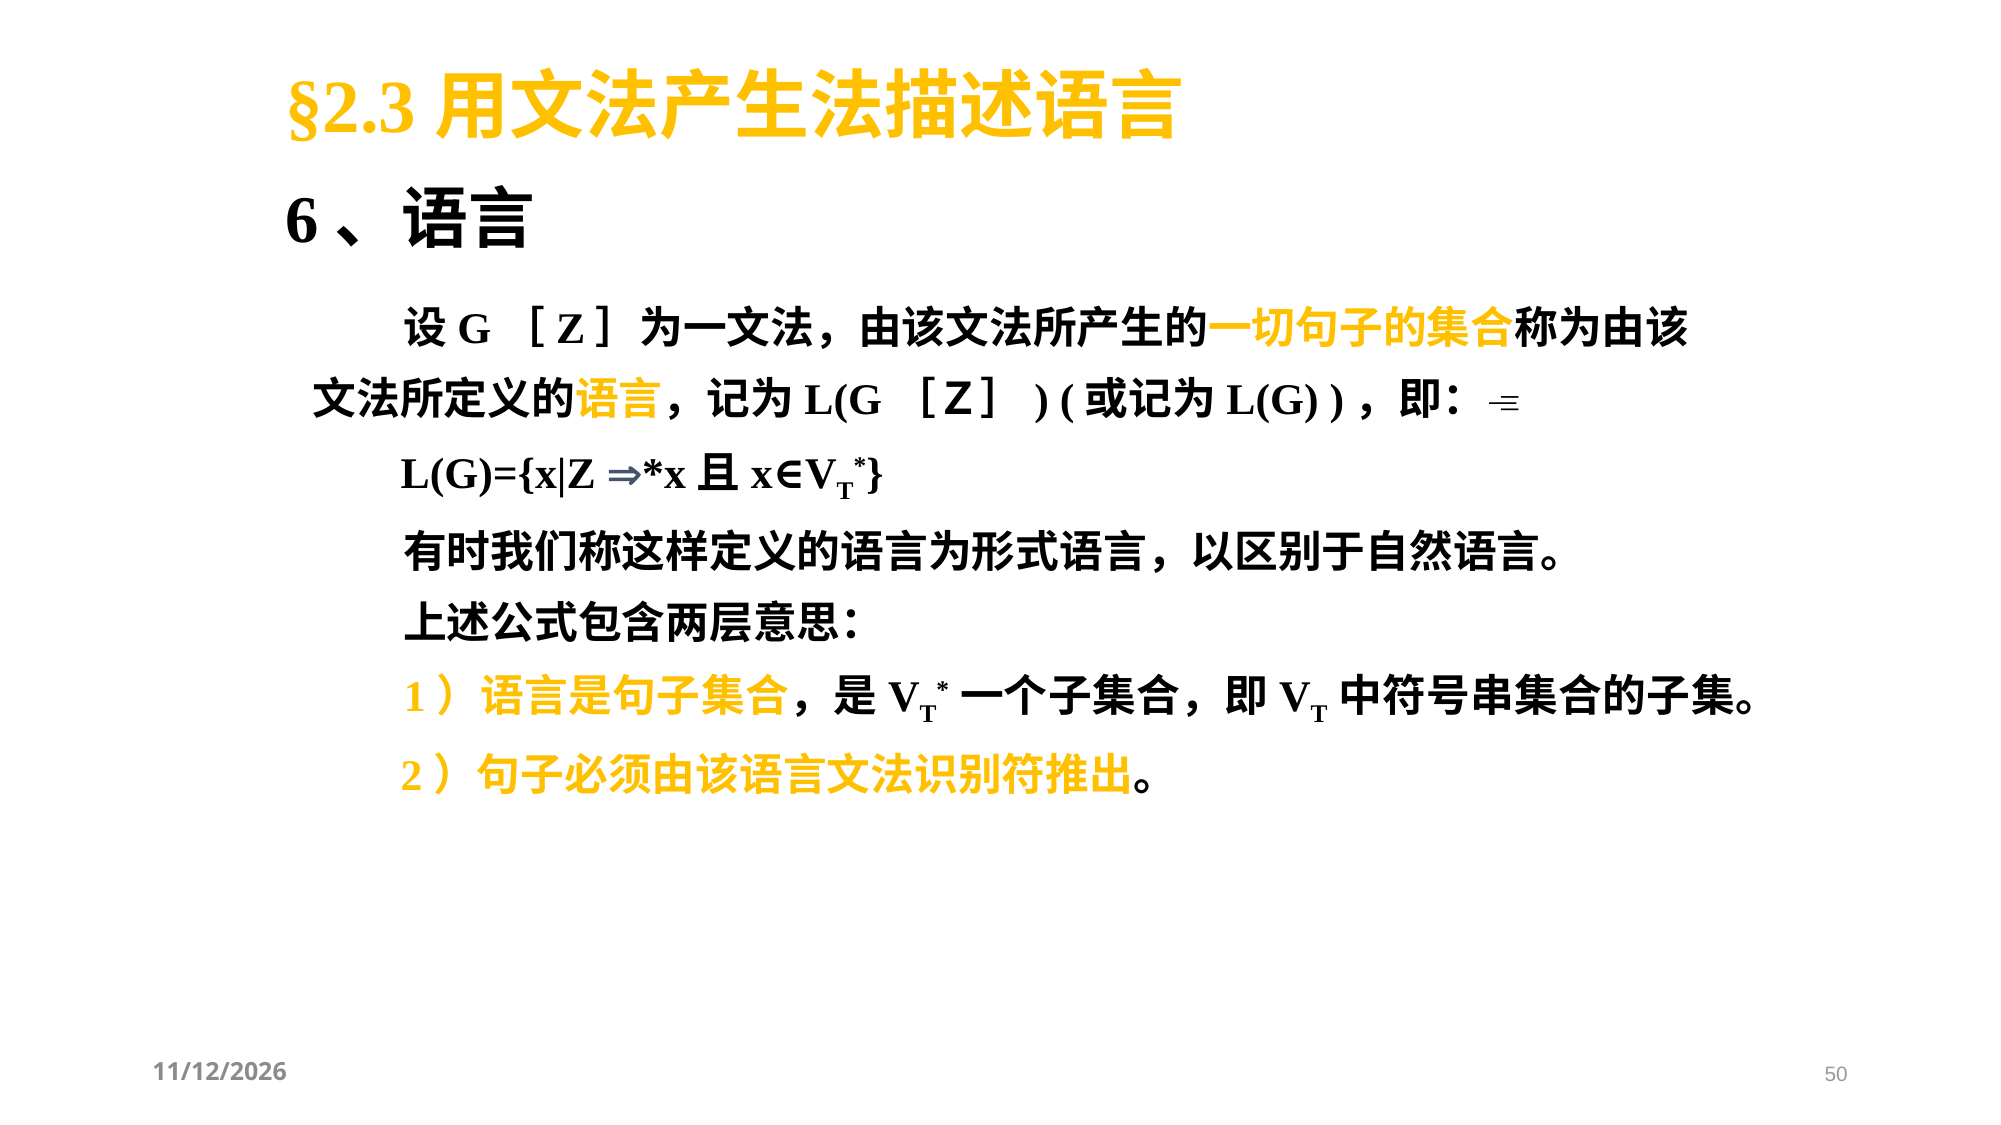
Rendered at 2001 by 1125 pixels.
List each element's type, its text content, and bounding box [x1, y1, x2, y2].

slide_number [137, 1042, 588, 1103]
text_box §2.3用文法产生法描述语言 6、语言 [264, 31, 1715, 281]
text_box 设G［Z］为一文法，由该文法所产生的一切句子的集合称为由该 文法所定义的语言，记为L(G［Ｚ］) (或记为L(G) )，即： L(G)={x|Z *x且x∈VT*} 有时我们称这样定义的语言为形式语言，以区别于自然语言。 上述公式包含两层意思： 1）语言是句子集合，是VT*一个子集合，即VT中符号串集合的子集。 2）句子必须由该语言文法识别符推出。 [291, 281, 1750, 1085]
slide_number 50 [1412, 1042, 1863, 1103]
